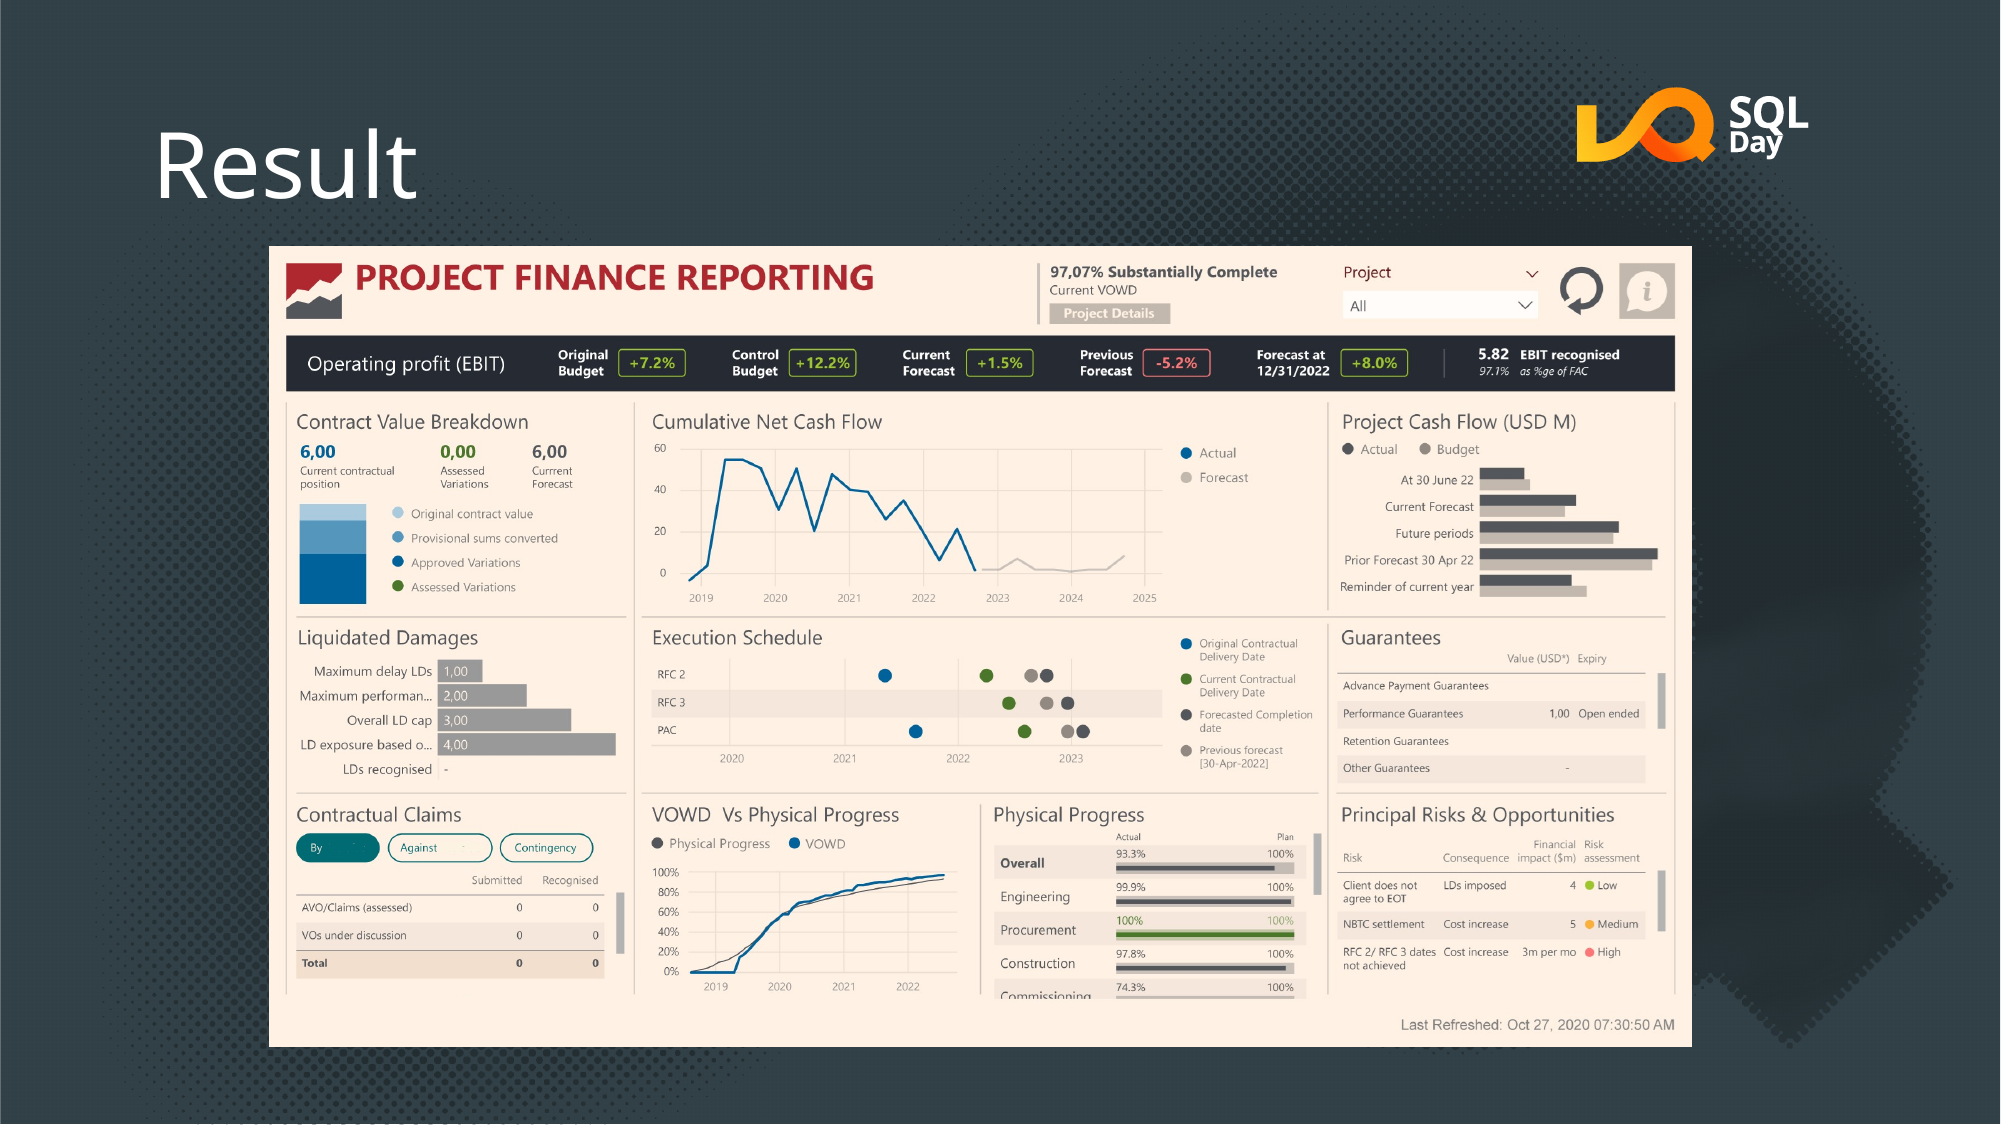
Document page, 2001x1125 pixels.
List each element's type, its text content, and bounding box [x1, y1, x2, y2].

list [268, 246, 1692, 1048]
picture [0, 0, 2001, 1125]
title Result [137, 59, 1556, 278]
